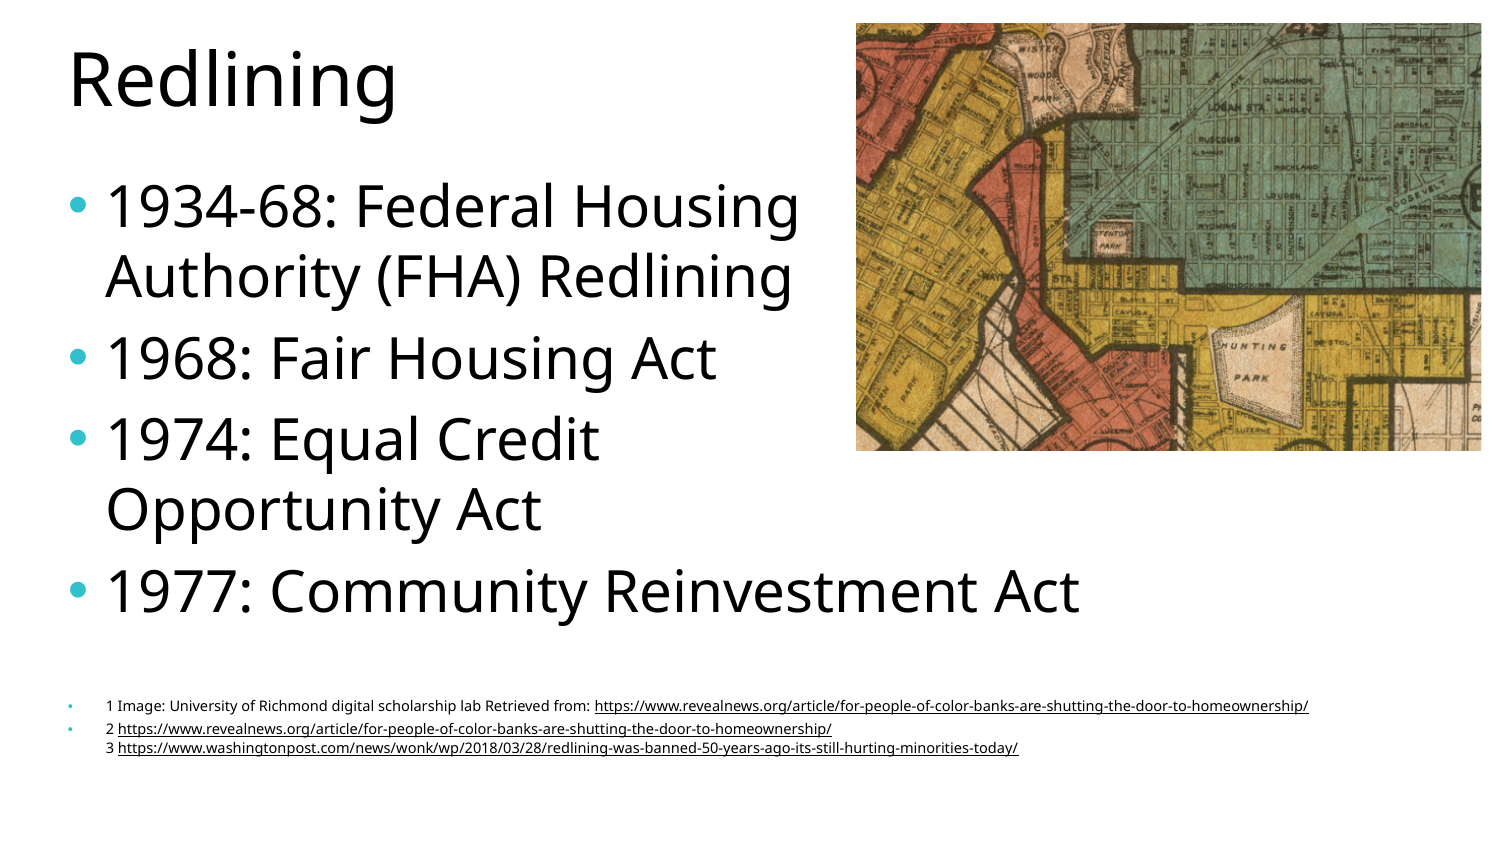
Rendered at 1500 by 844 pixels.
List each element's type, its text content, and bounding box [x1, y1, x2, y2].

picture [855, 23, 1482, 451]
title Redlining [52, 41, 850, 142]
list 1934-68: Federal Housing Authority (FHA) Redlining 1968: Fair Housing Act 1974: Equal Credit Opportunity Act 1977: Community Reinvestment Act 1 Image: University of Richmond digital scholarship lab Retrieved from: https://www.revealnews.org/article/for-people-of-color-banks-are-shutting-the-door-to-homeownership/ 2 https://www.revealnews.org/article/for-people-of-color-banks-are-shutting-the-door-to-homeownership/ 3 https://www.washingtonpost.com/news/wonk/wp/2018/03/28/redlining-was-banned-50-years-ago-its-still-hurting-minorities-today/ [52, 161, 1399, 615]
